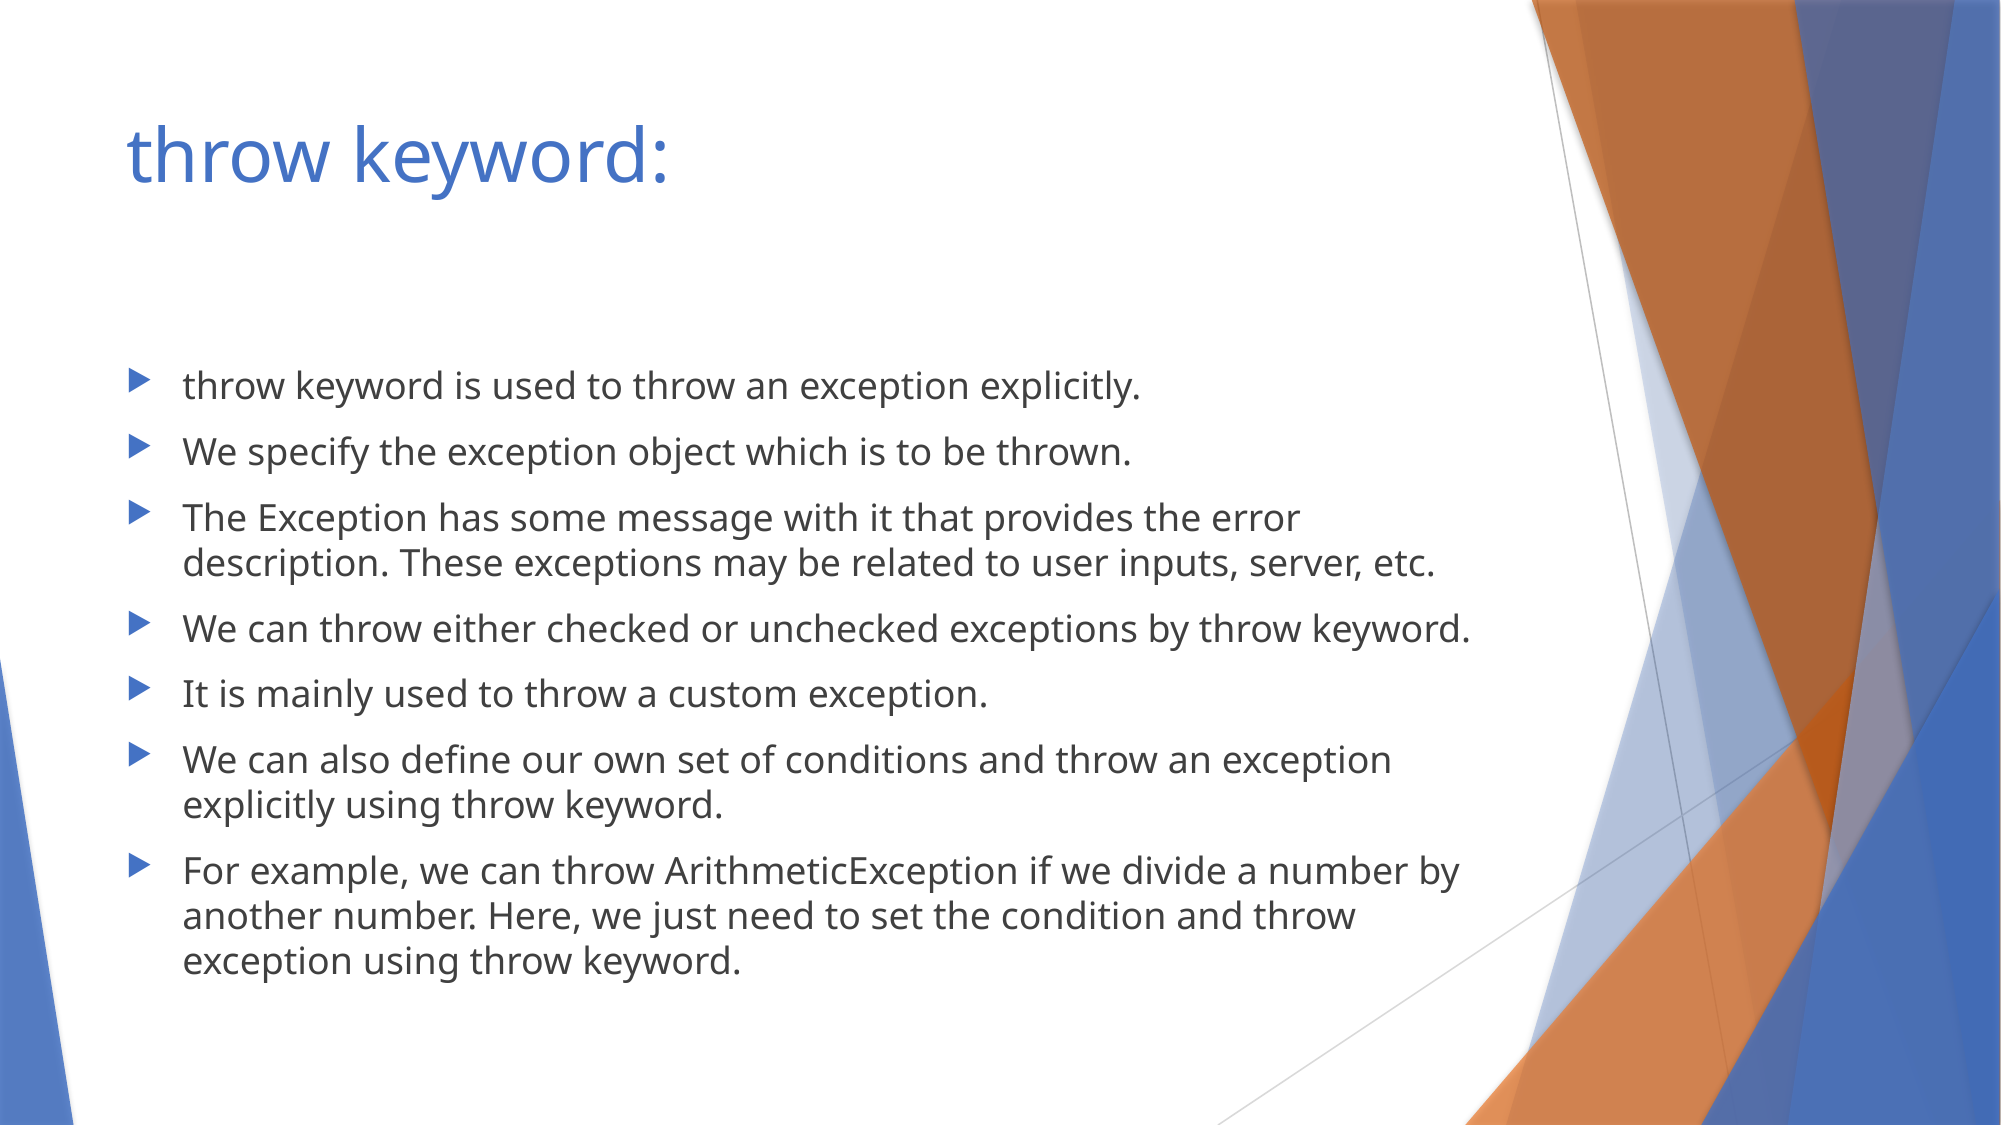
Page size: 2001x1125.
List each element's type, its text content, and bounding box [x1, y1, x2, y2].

list throw keyword is used to throw an exception explicitly. We specify the exception object which is to be thrown. The Exception has some message with it that provides the error description. These exceptions may be related to user inputs, server, etc. We can throw either checked or unchecked exceptions by throw keyword. It is mainly used to throw a custom exception. We can also define our own set of conditions and throw an exception explicitly using throw keyword. For example, we can throw ArithmeticException if we divide a number by another number. Here, we just need to set the condition and throw exception using throw keyword. [111, 354, 1522, 992]
title throw keyword: [111, 99, 1522, 317]
